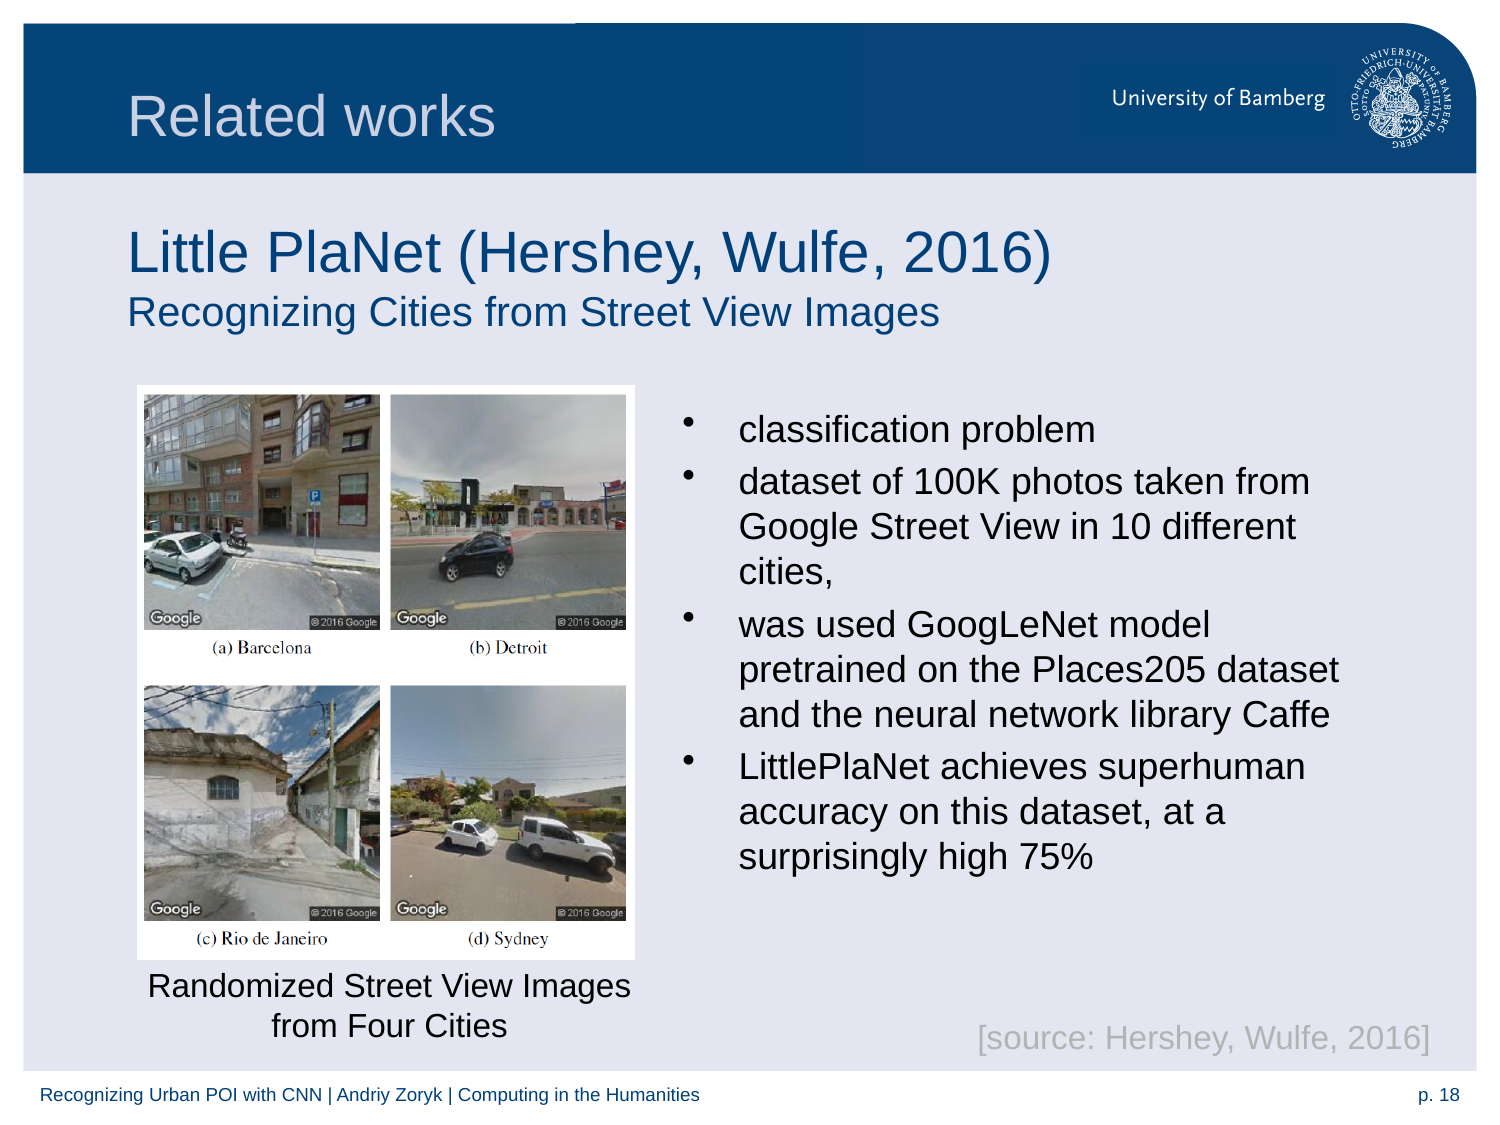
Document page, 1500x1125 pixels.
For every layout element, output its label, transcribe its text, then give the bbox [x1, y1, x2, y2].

list classification problem dataset of 100K photos taken from Google Street View in 10 different cities, was used GoogLeNet model pretrained on the Places205 dataset and the neural network library Caffe LittlePlaNet achieves superhuman accuracy on this dataset, at a surprisingly high 75% [667, 404, 1388, 948]
title Little PlaNet (Hershey, Wulfe, 2016) Recognizing Cities from Street View Images [112, 215, 1434, 404]
text_box Randomized Street View Images from Four Cities [123, 957, 656, 1052]
picture [0, 0, 1500, 1125]
text_box [source: Hershey, Wulfe, 2016] [962, 1009, 1482, 1064]
text_box Related works [112, 19, 1338, 207]
